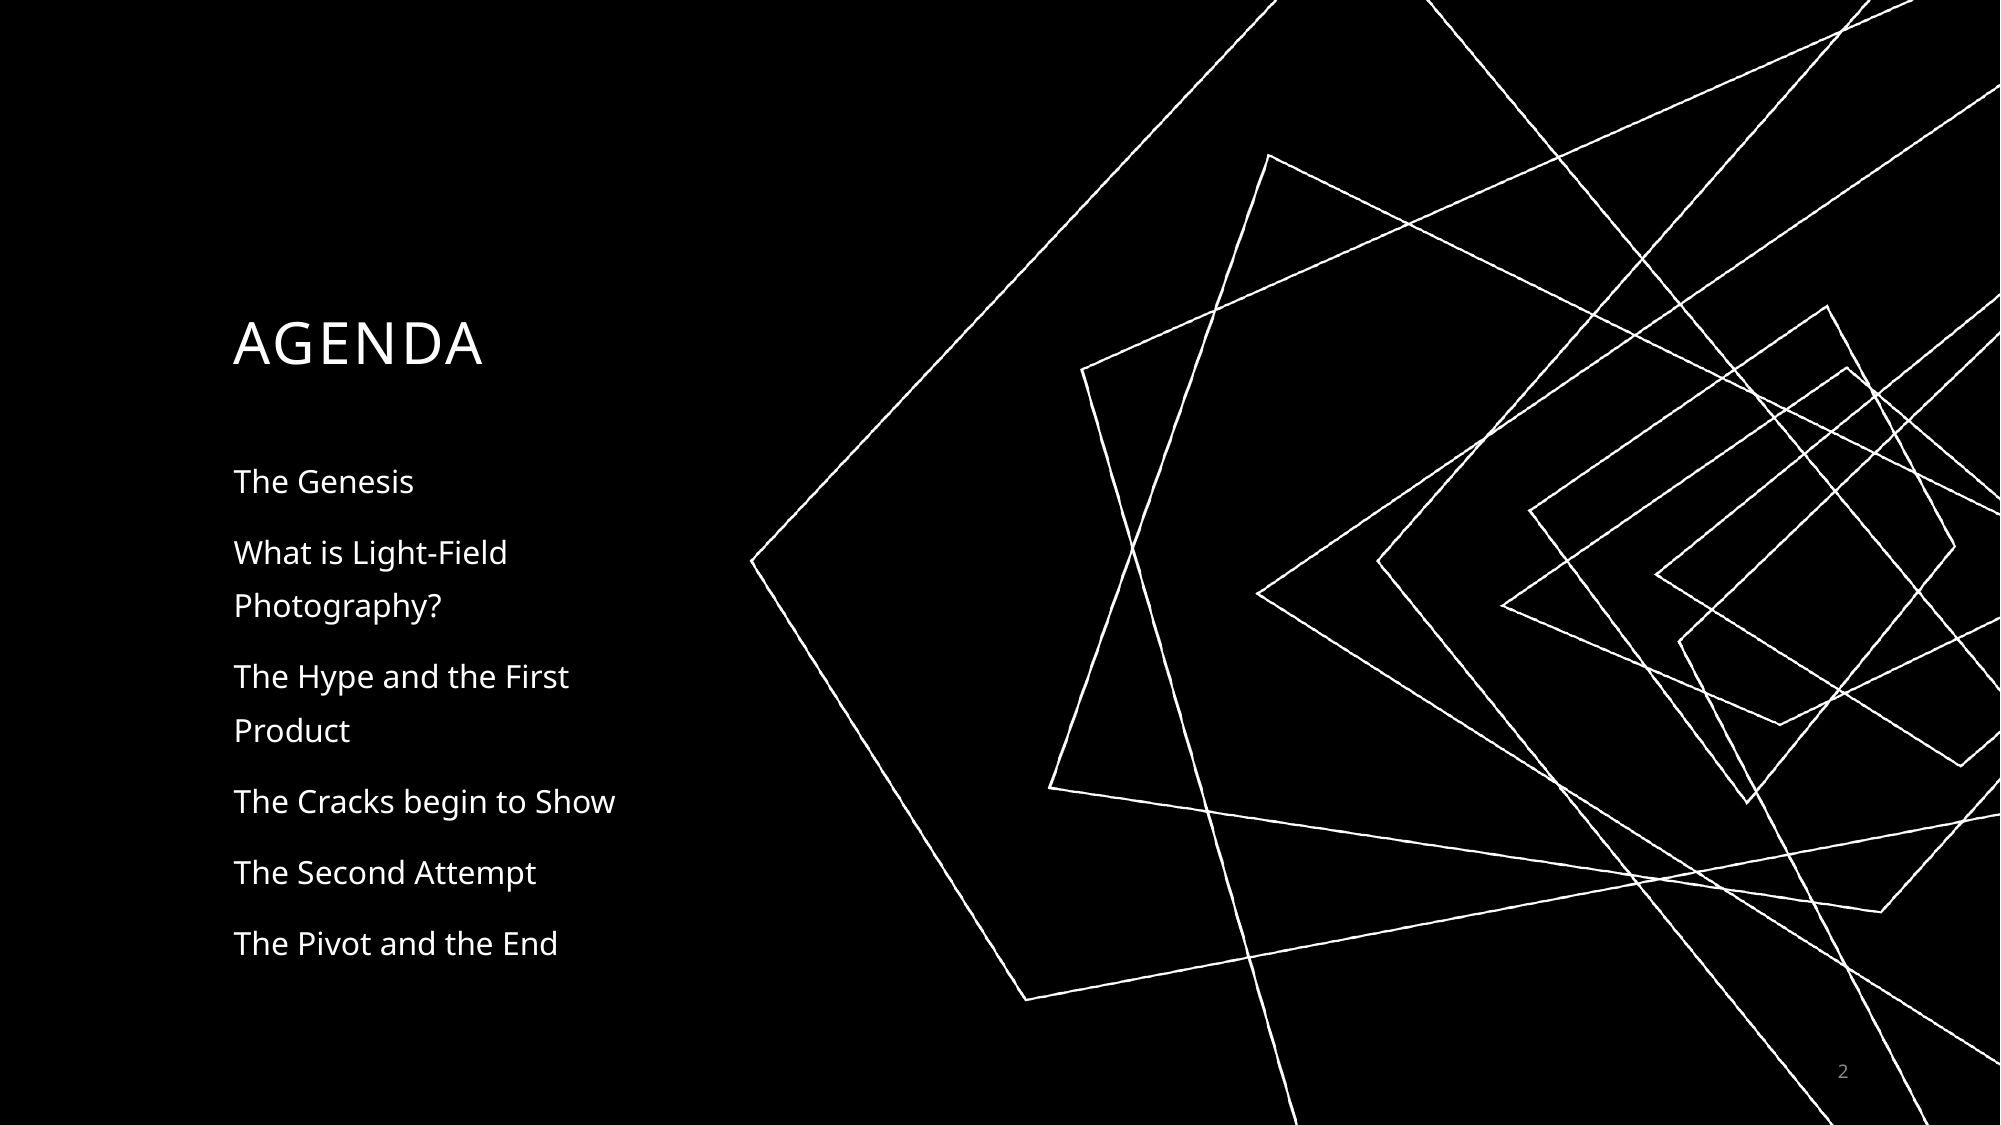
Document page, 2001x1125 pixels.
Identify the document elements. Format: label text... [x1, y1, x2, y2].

title AGENDA [218, 167, 694, 385]
slide_number 2 [1701, 1042, 1864, 1103]
picture [693, 0, 2000, 1125]
list The Genesis What is Light-Field Photography? The Hype and the First Product The Cracks begin to Show The Second Attempt The Pivot and the End [218, 438, 694, 975]
